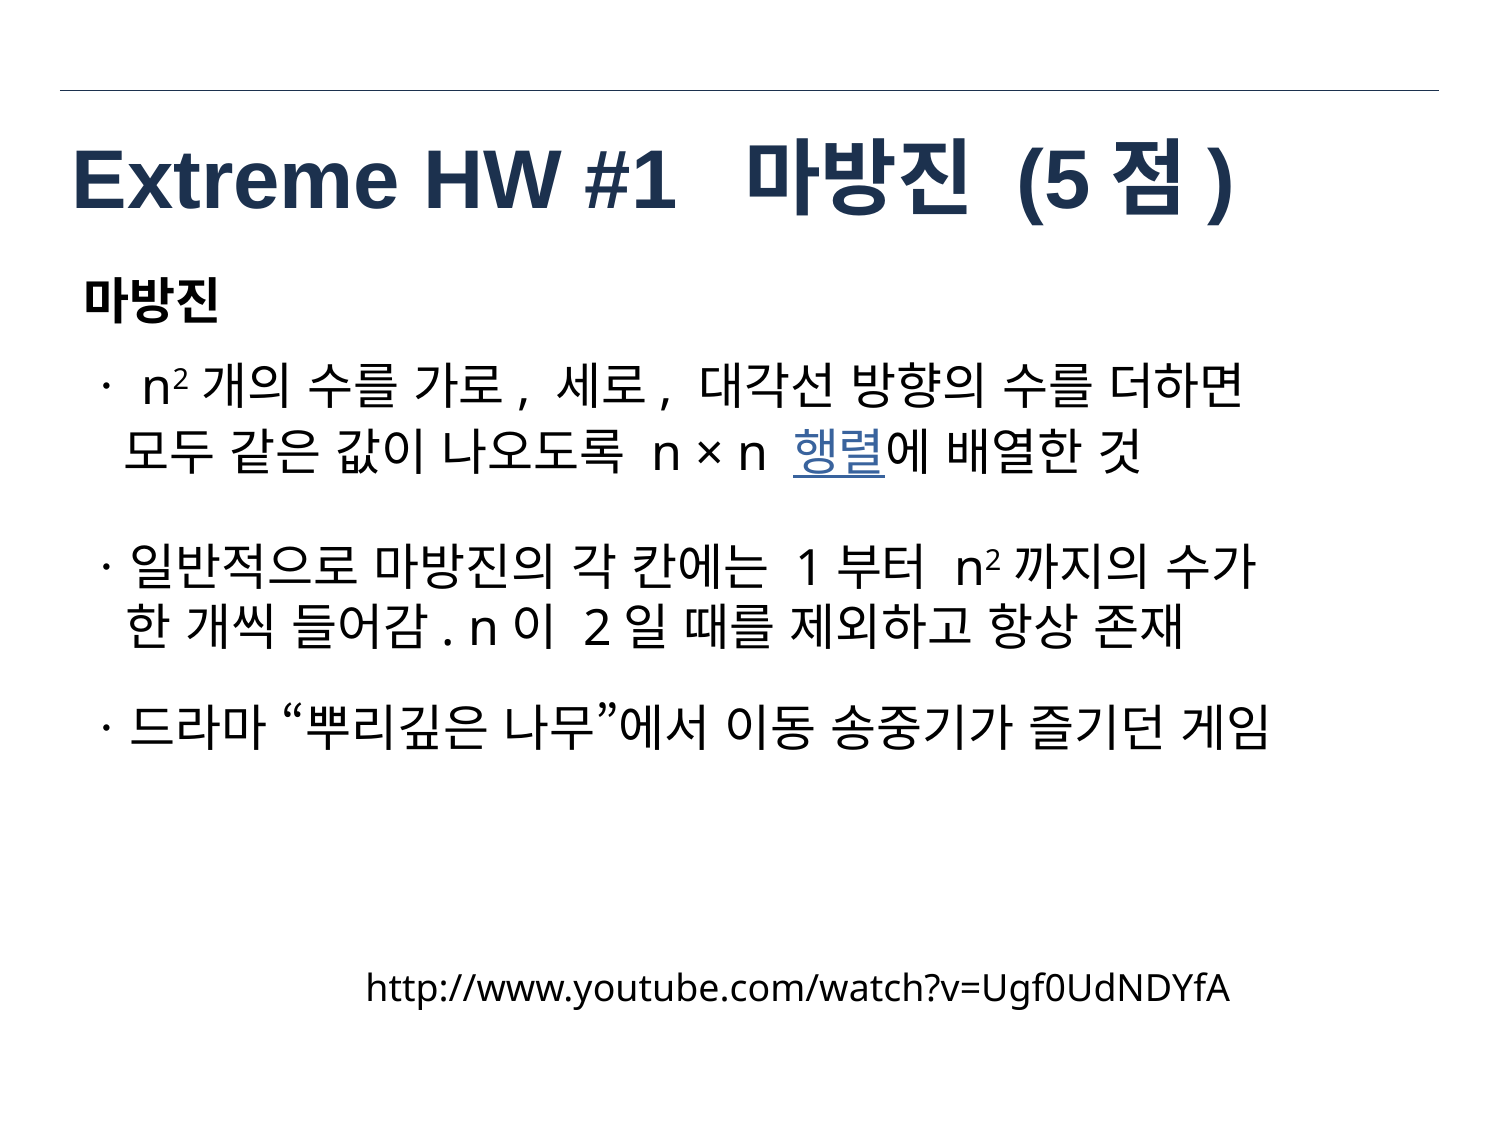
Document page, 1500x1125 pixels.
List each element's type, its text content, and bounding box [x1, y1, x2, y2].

title Extreme HW #1 마방진 (5점) [56, 106, 1434, 245]
text_box http://www.youtube.com/watch?v=Ugf0UdNDYfA [350, 956, 1475, 1017]
text_box 마방진 ㆍn2개의 수를 가로, 세로, 대각선 방향의 수를 더하면 모두 같은 값이 나오도록 n × n 행렬에 배열한 것 ㆍ일반적으로 마방진의 각 칸에는 1부터 n2까지의 수가 한 개씩 들어감. n이 2일 때를 제외하고 항상 존재 ㆍ드라마 “뿌리깊은 나무”에서 이동 송중기가 즐기던 게임 [68, 262, 1475, 764]
